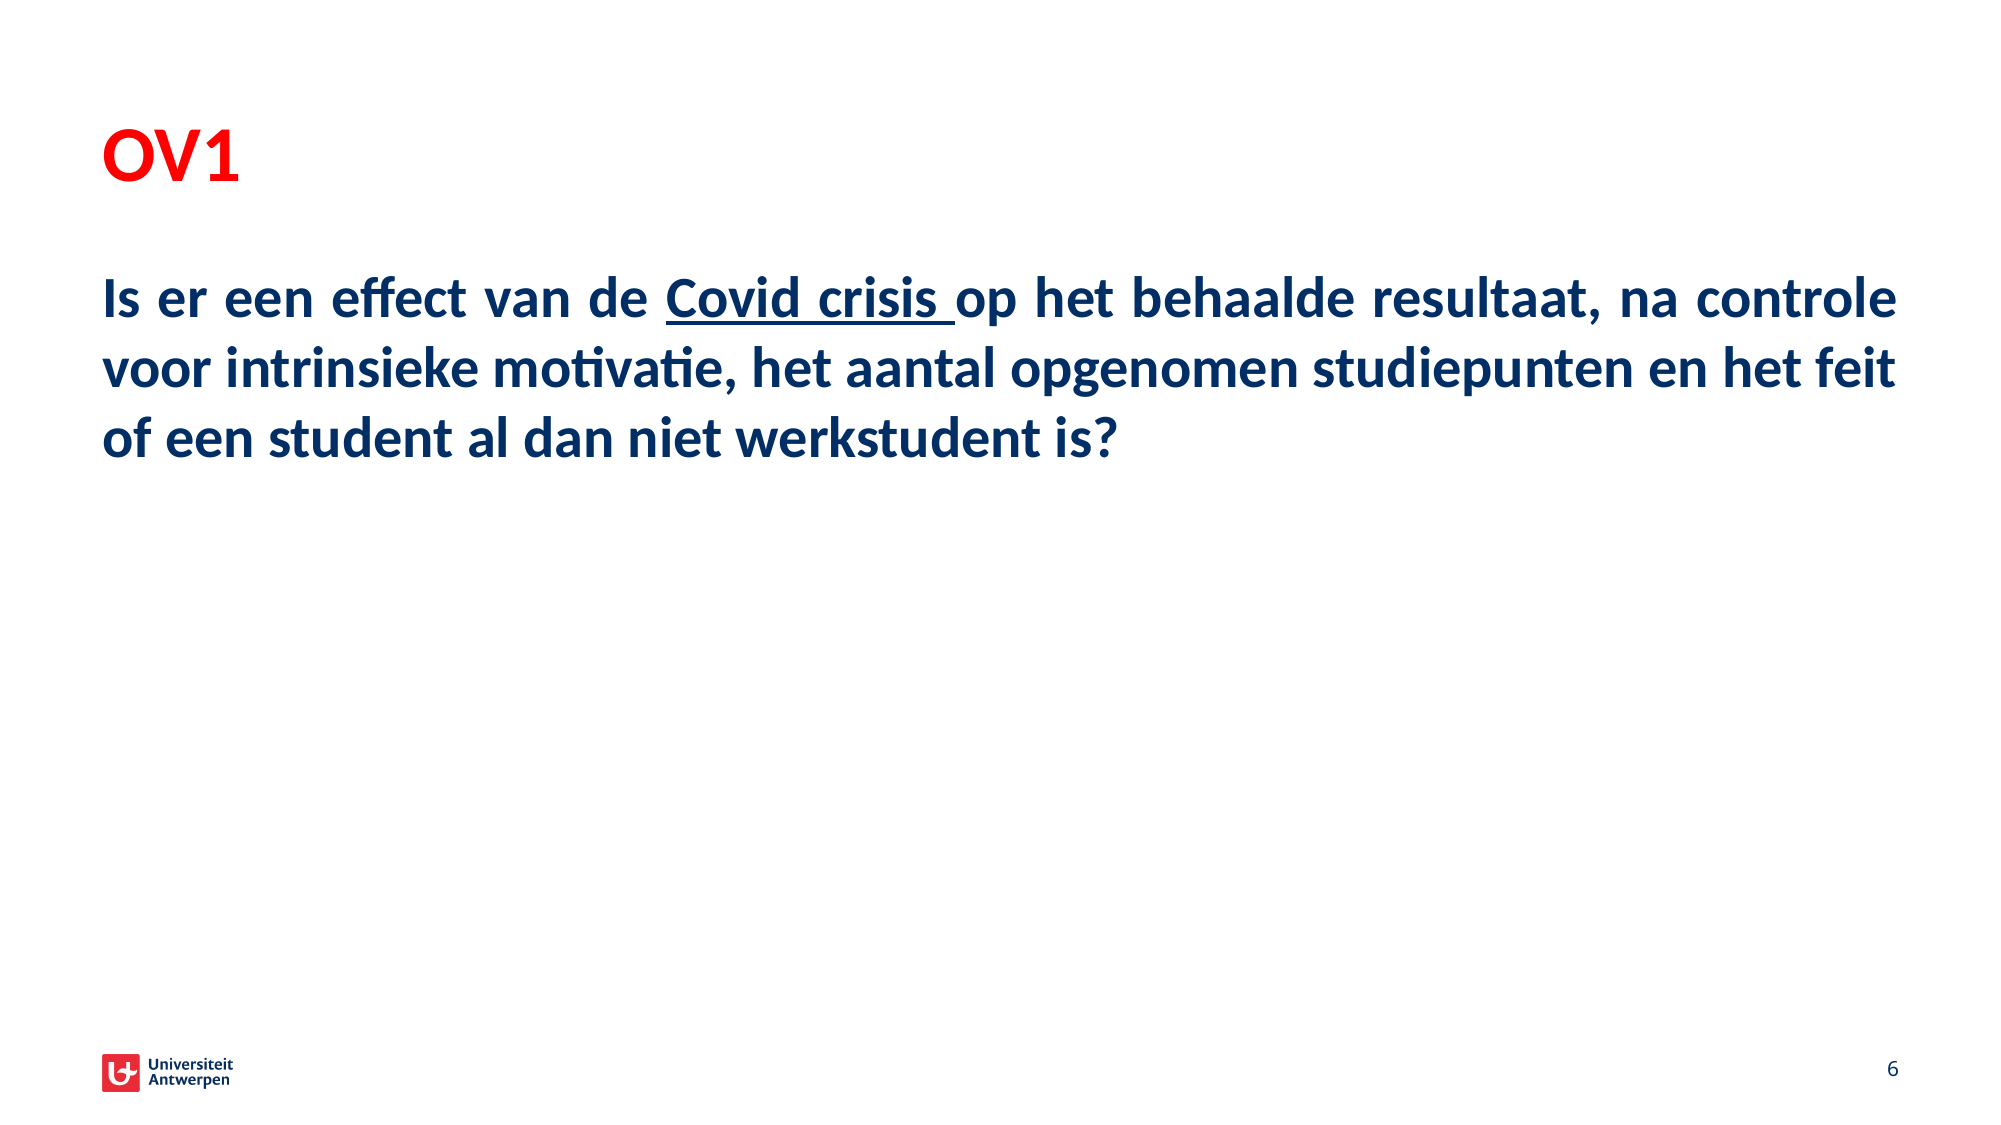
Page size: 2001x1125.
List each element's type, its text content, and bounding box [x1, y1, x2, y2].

picture [102, 1054, 233, 1092]
slide_number 6 [1463, 1039, 1914, 1100]
title OV1 [102, 101, 1898, 232]
list Is er een effect van de Covid crisis op het behaalde resultaat, na controle voor intrinsieke motivatie, het aantal opgenomen studiepunten en het feit of een student al dan niet werkstudent is? [102, 258, 1898, 1024]
